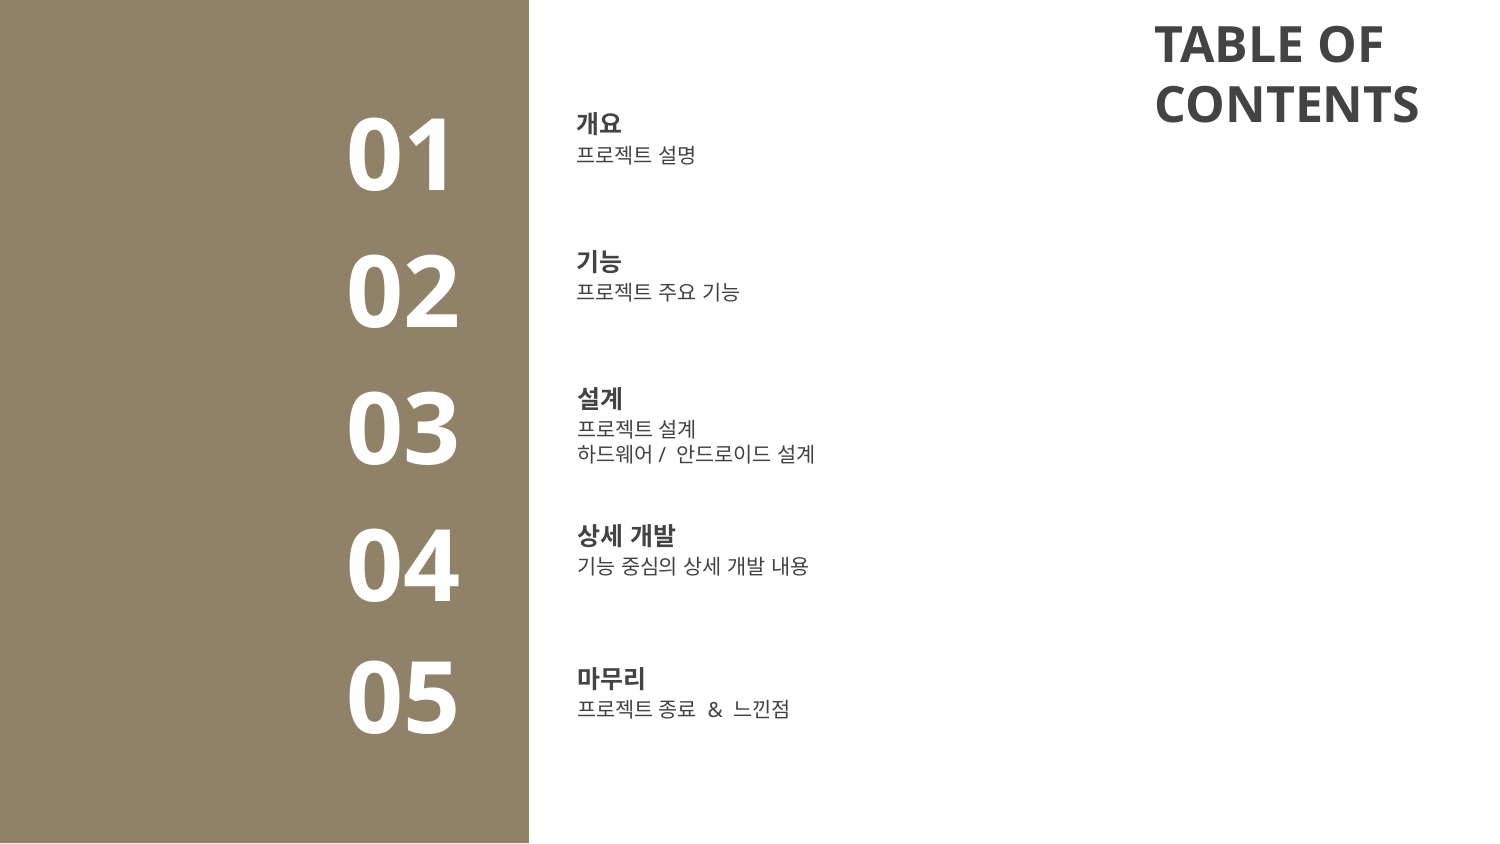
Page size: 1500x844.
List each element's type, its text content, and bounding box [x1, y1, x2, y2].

title 마무리 [562, 613, 932, 709]
text_box [0, 0, 529, 844]
title 상세 개발 [562, 471, 932, 566]
subtitle 기능 중심의 상세 개발 내용 [562, 538, 876, 613]
title 03 [331, 376, 590, 472]
title 05 [331, 646, 562, 742]
title TABLE OF CONTENTS [1139, 32, 1481, 112]
title 04 [331, 513, 590, 609]
subtitle 프로젝트 설명 [618, 127, 875, 196]
title 개요 [561, 59, 932, 154]
title 기능 [561, 196, 932, 292]
title 설계 [562, 333, 932, 429]
subtitle 프로젝트 설계 하드웨어/ 안드로이드 설계 [590, 429, 876, 471]
subtitle 프로젝트 종료 & 느낀점 [562, 681, 876, 776]
title 02 [331, 239, 597, 335]
title 01 [331, 102, 618, 198]
subtitle 프로젝트 주요 기능 [561, 264, 887, 359]
